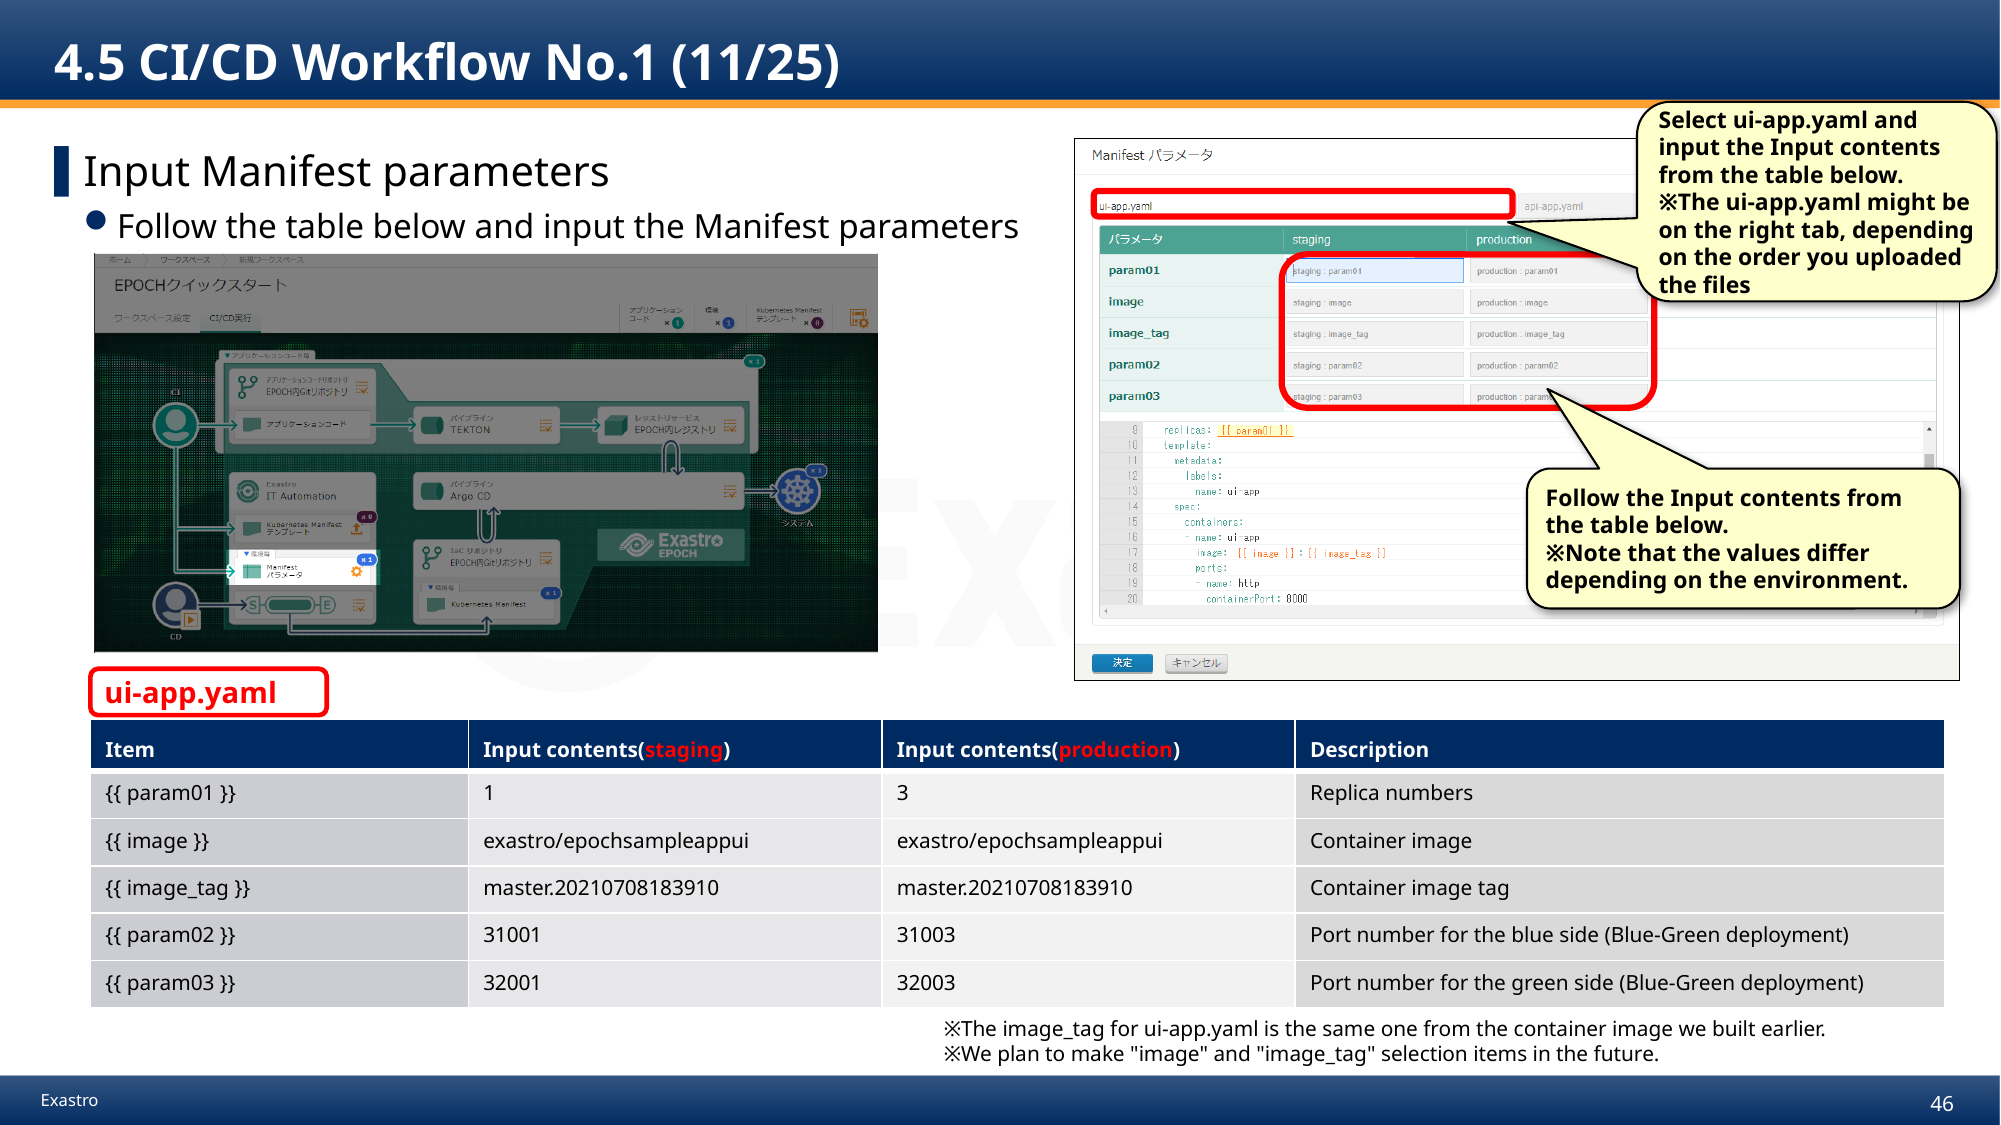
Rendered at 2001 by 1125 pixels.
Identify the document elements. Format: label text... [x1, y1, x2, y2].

table_cell Container image tag [1296, 867, 1944, 912]
table_header Item [91, 720, 468, 768]
table_cell 31003 [883, 914, 1294, 960]
table_cell master.20210708183910 [883, 867, 1294, 912]
table_cell 1 [469, 774, 881, 818]
table_cell 3 [883, 774, 1294, 818]
table_cell {{ image_tag }} [91, 867, 468, 912]
table_cell Port number for the blue side (Blue-Green deployment) [1296, 914, 1944, 960]
table_cell exastro/epochsampleappui [469, 819, 881, 865]
table_header Description [1296, 720, 1944, 768]
table_cell 31001 [469, 914, 881, 960]
table_cell 32001 [469, 961, 881, 1007]
table_header Input contents(staging) [469, 720, 881, 768]
table_cell {{ param02 }} [91, 914, 468, 960]
title 4.5 CI/CD Workflow No.1 (11/25) [39, 18, 1961, 96]
table_header Input contents(production) [883, 720, 1294, 768]
text_box ui-app.yaml [90, 668, 327, 716]
table_cell exastro/epochsampleappui [883, 819, 1294, 865]
table_cell Replica numbers [1296, 774, 1944, 818]
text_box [94, 253, 879, 653]
table_cell 32003 [883, 961, 1294, 1007]
table_cell master.20210708183910 [469, 867, 881, 912]
table_cell Container image [1296, 819, 1944, 865]
text_box ※The image_tag for ui-app.yaml is the same one from the container image we built earlier. ※We plan to make "image" and "image_tag" selection items in the future. [881, 1007, 2000, 1073]
table_cell {{ param01 }} [91, 774, 468, 818]
table_cell {{ param03 }} [91, 961, 468, 1007]
table_cell Port number for the green side (Blue-Green deployment) [1296, 961, 1944, 1007]
picture [0, 0, 2000, 1125]
list Input Manifest parameters Follow the table below and input the Manifest parameters [39, 137, 1961, 1059]
text_box Select ui-app.yaml and input the Input contents from the table below. ※The ui-app.yaml might be on the right tab, depending on the order you uploaded the files [1637, 101, 1997, 302]
table_cell {{ image }} [91, 819, 468, 865]
